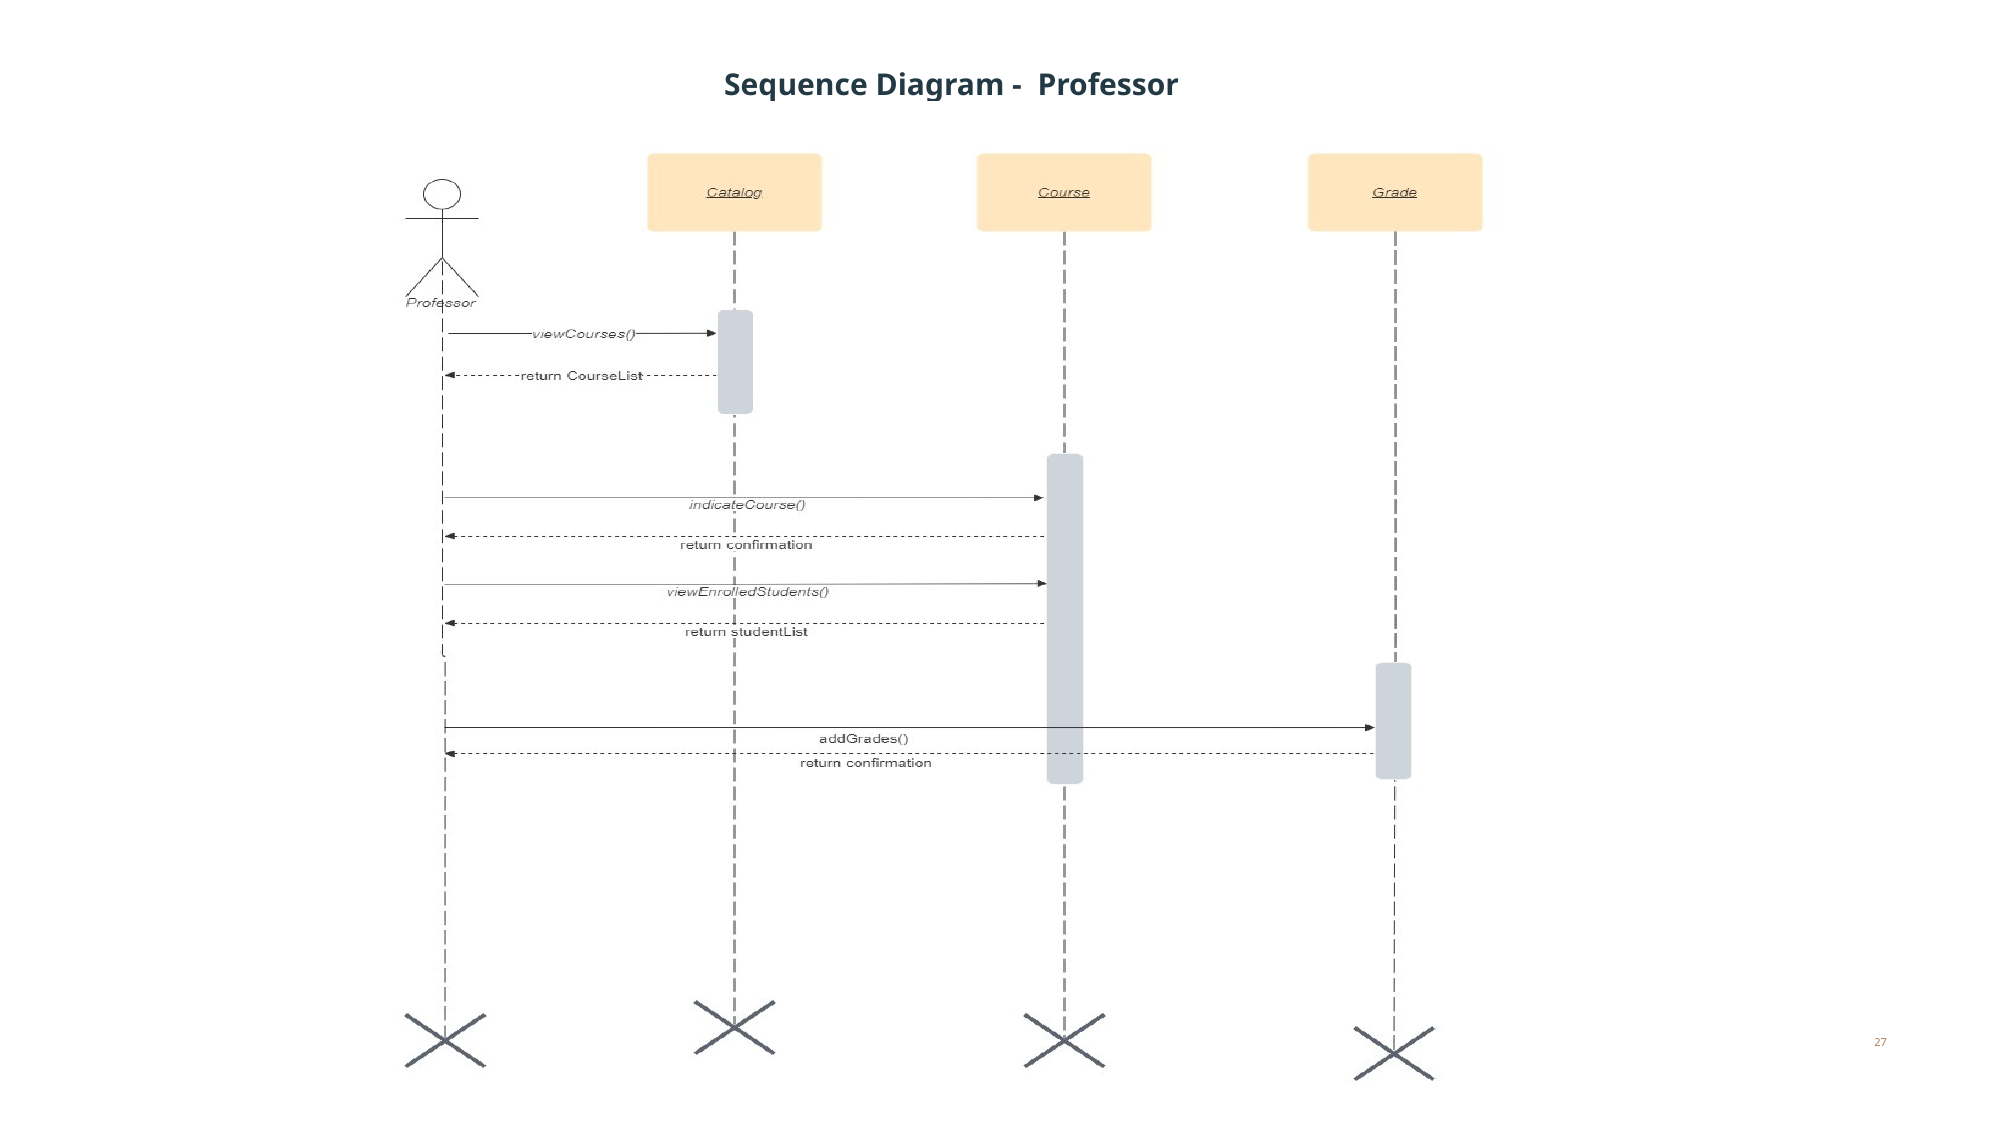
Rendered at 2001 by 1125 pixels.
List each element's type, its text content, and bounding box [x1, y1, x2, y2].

picture [333, 100, 1909, 1098]
title Sequence Diagram - Professor [566, 65, 1337, 99]
